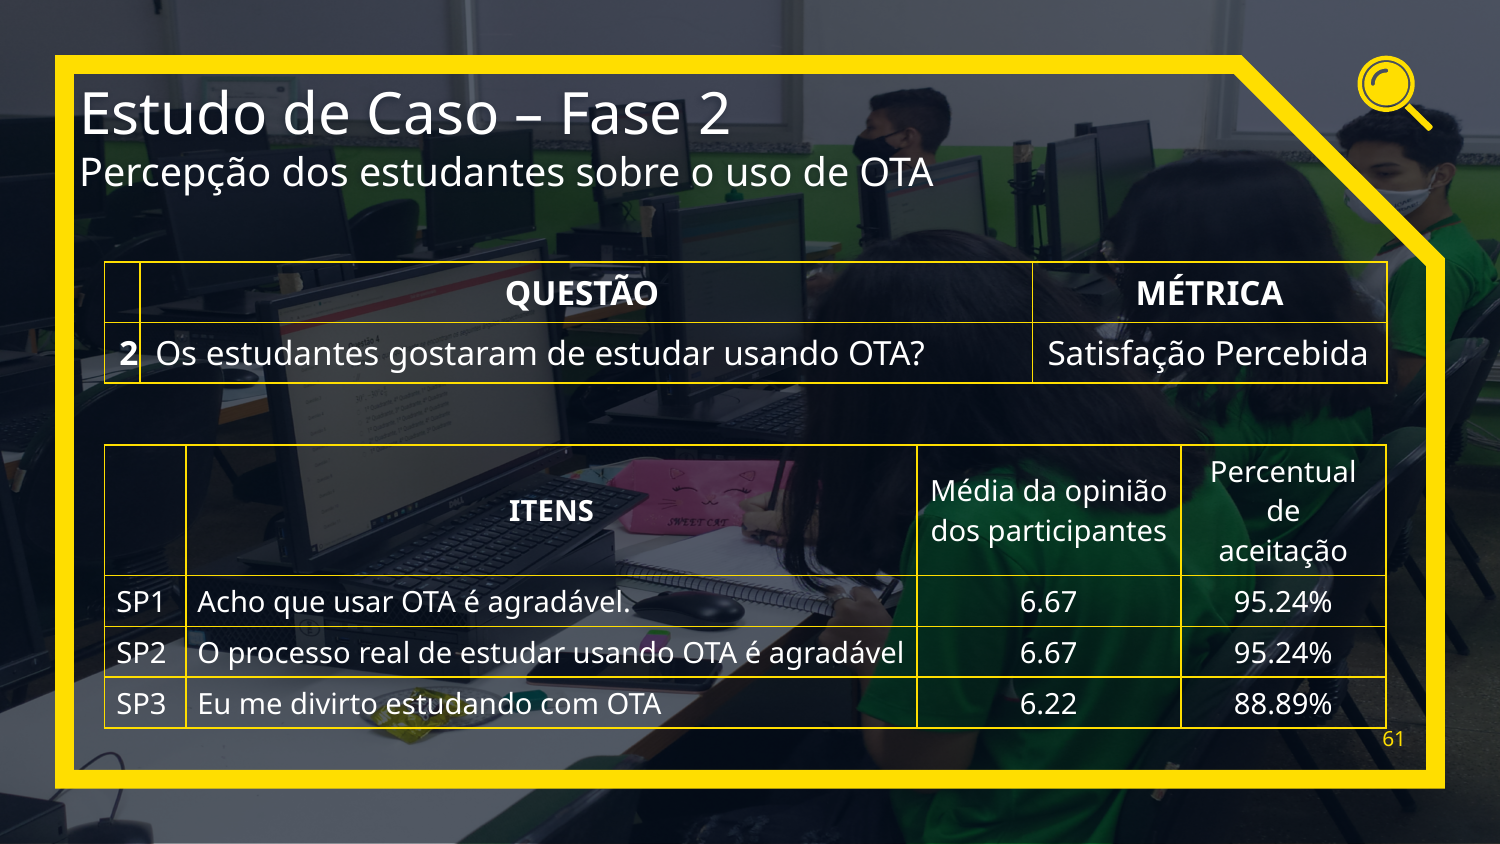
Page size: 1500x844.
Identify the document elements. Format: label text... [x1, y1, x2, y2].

table_header MÉTRICA [1033, 263, 1386, 322]
table_header ITENS [187, 446, 916, 575]
table_header QUESTÃO [141, 263, 1032, 322]
table_header [105, 263, 139, 322]
table_cell Eu me divirto estudando com OTA [187, 678, 916, 727]
picture [0, 0, 1500, 844]
table_cell 88.89% [1182, 678, 1385, 727]
table_cell Acho que usar OTA é agradável. [187, 576, 916, 626]
table_cell 95.24% [1182, 576, 1385, 626]
table_header Percentual de aceitação [1182, 446, 1385, 575]
table_header Média da opinião dos participantes [918, 446, 1180, 575]
table_cell SP2 [105, 627, 185, 676]
table_cell SP1 [105, 576, 185, 626]
text_box Estudo de Caso – Fase 2 Percepção dos estudantes sobre o uso de OTA [79, 80, 1340, 194]
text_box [1357, 55, 1433, 132]
table_cell 6.67 [918, 576, 1180, 626]
slide_number 61 [1366, 711, 1406, 755]
table_cell 2 [105, 323, 139, 382]
table_cell 95.24% [1182, 627, 1385, 676]
table_header [105, 446, 185, 575]
table_cell 6.22 [918, 678, 1180, 727]
table_cell SP3 [105, 678, 185, 727]
table_cell Satisfação Percebida [1033, 323, 1386, 382]
table_cell Os estudantes gostaram de estudar usando OTA? [141, 323, 1032, 382]
table_cell 6.67 [918, 627, 1180, 676]
table_cell O processo real de estudar usando OTA é agradável [187, 627, 916, 676]
